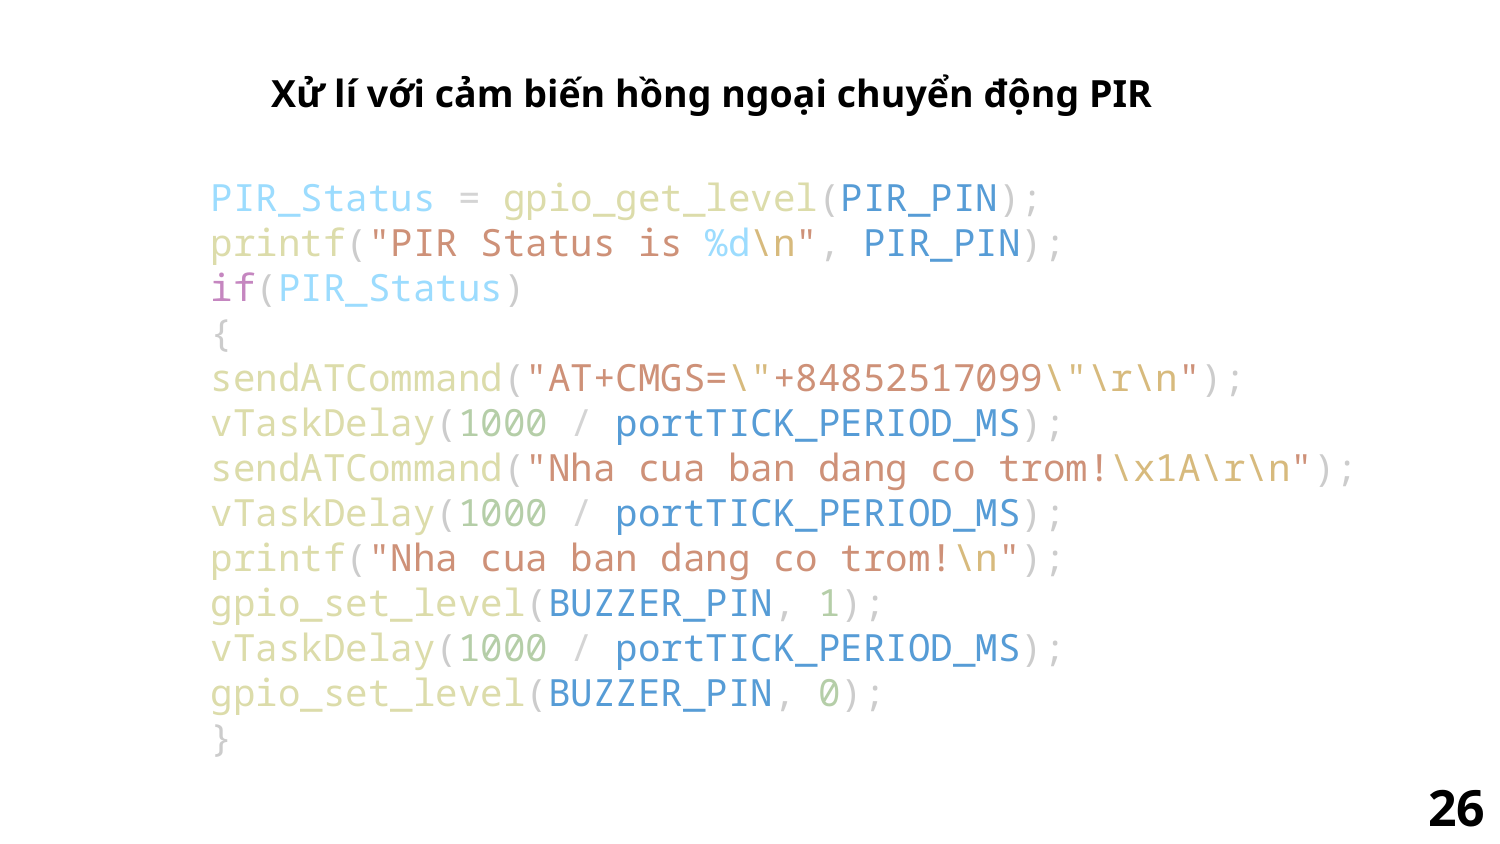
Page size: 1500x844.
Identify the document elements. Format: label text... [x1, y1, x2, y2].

text_box PIR_Status = gpio_get_level(PIR_PIN); printf("PIR Status is %d\n", PIR_PIN); if(PIR_Status) { sendATCommand("AT+CMGS=\"+84852517099\"\r\n"); vTaskDelay(1000 / portTICK_PERIOD_MS); sendATCommand("Nha cua ban dang co trom!\x1A\r\n"); vTaskDelay(1000 / portTICK_PERIOD_MS); printf("Nha cua ban dang co trom!\n"); gpio_set_level(BUZZER_PIN, 1); vTaskDelay(1000 / portTICK_PERIOD_MS); gpio_set_level(BUZZER_PIN, 0); } [105, 166, 1409, 812]
text_box 26 [1408, 768, 1500, 844]
text_box Xử lí với cảm biến hồng ngoại chuyển động PIR [49, 40, 1374, 123]
